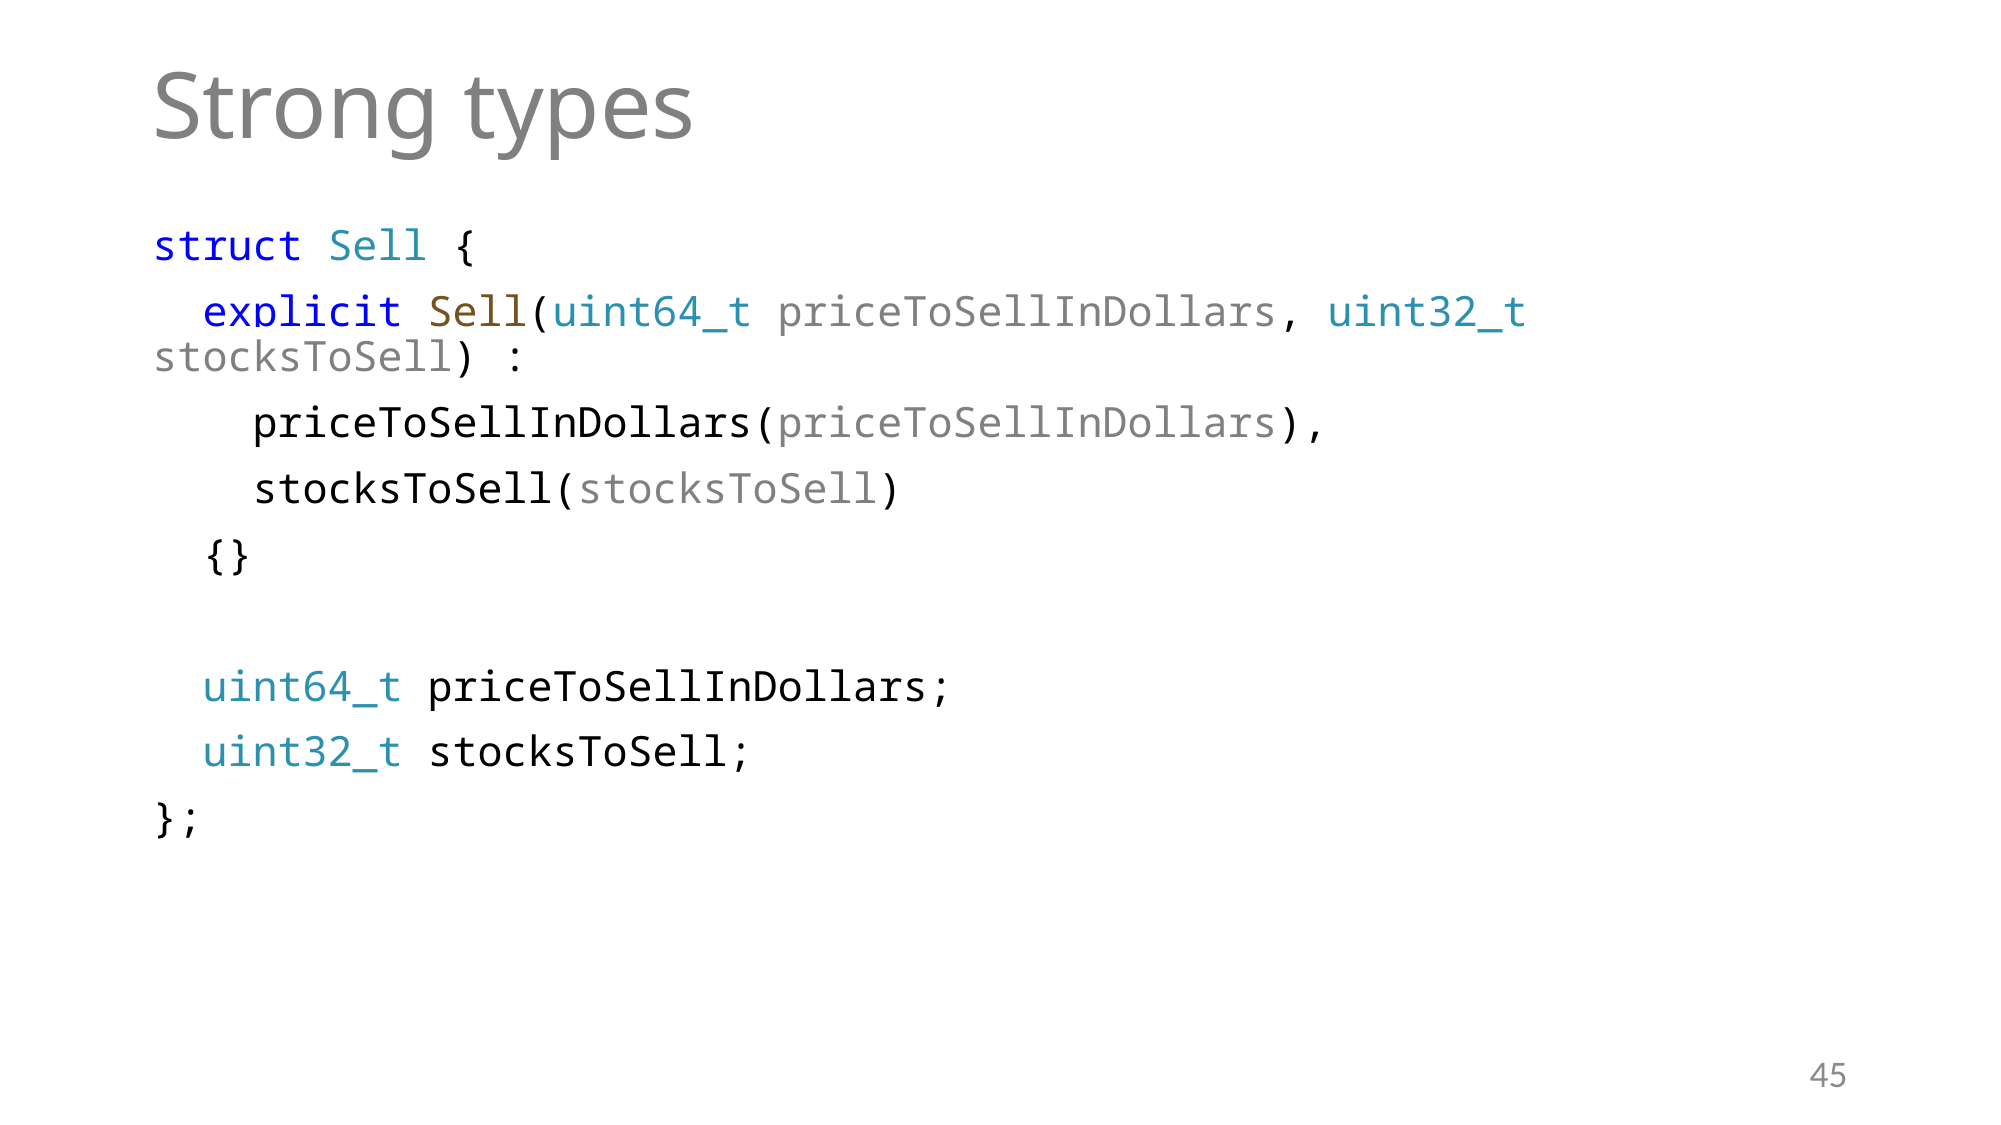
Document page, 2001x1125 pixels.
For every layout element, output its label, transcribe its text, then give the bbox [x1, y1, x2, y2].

title Strong types [137, 0, 1863, 217]
slide_number 45 [1412, 1042, 1863, 1103]
list struct Sell { explicit Sell(uint64_t priceToSellInDollars, uint32_t stocksToSell) : priceToSellInDollars(priceToSellInDollars), stocksToSell(stocksToSell) {} uint64_t priceToSellInDollars; uint32_t stocksToSell; }; [137, 217, 1863, 1043]
